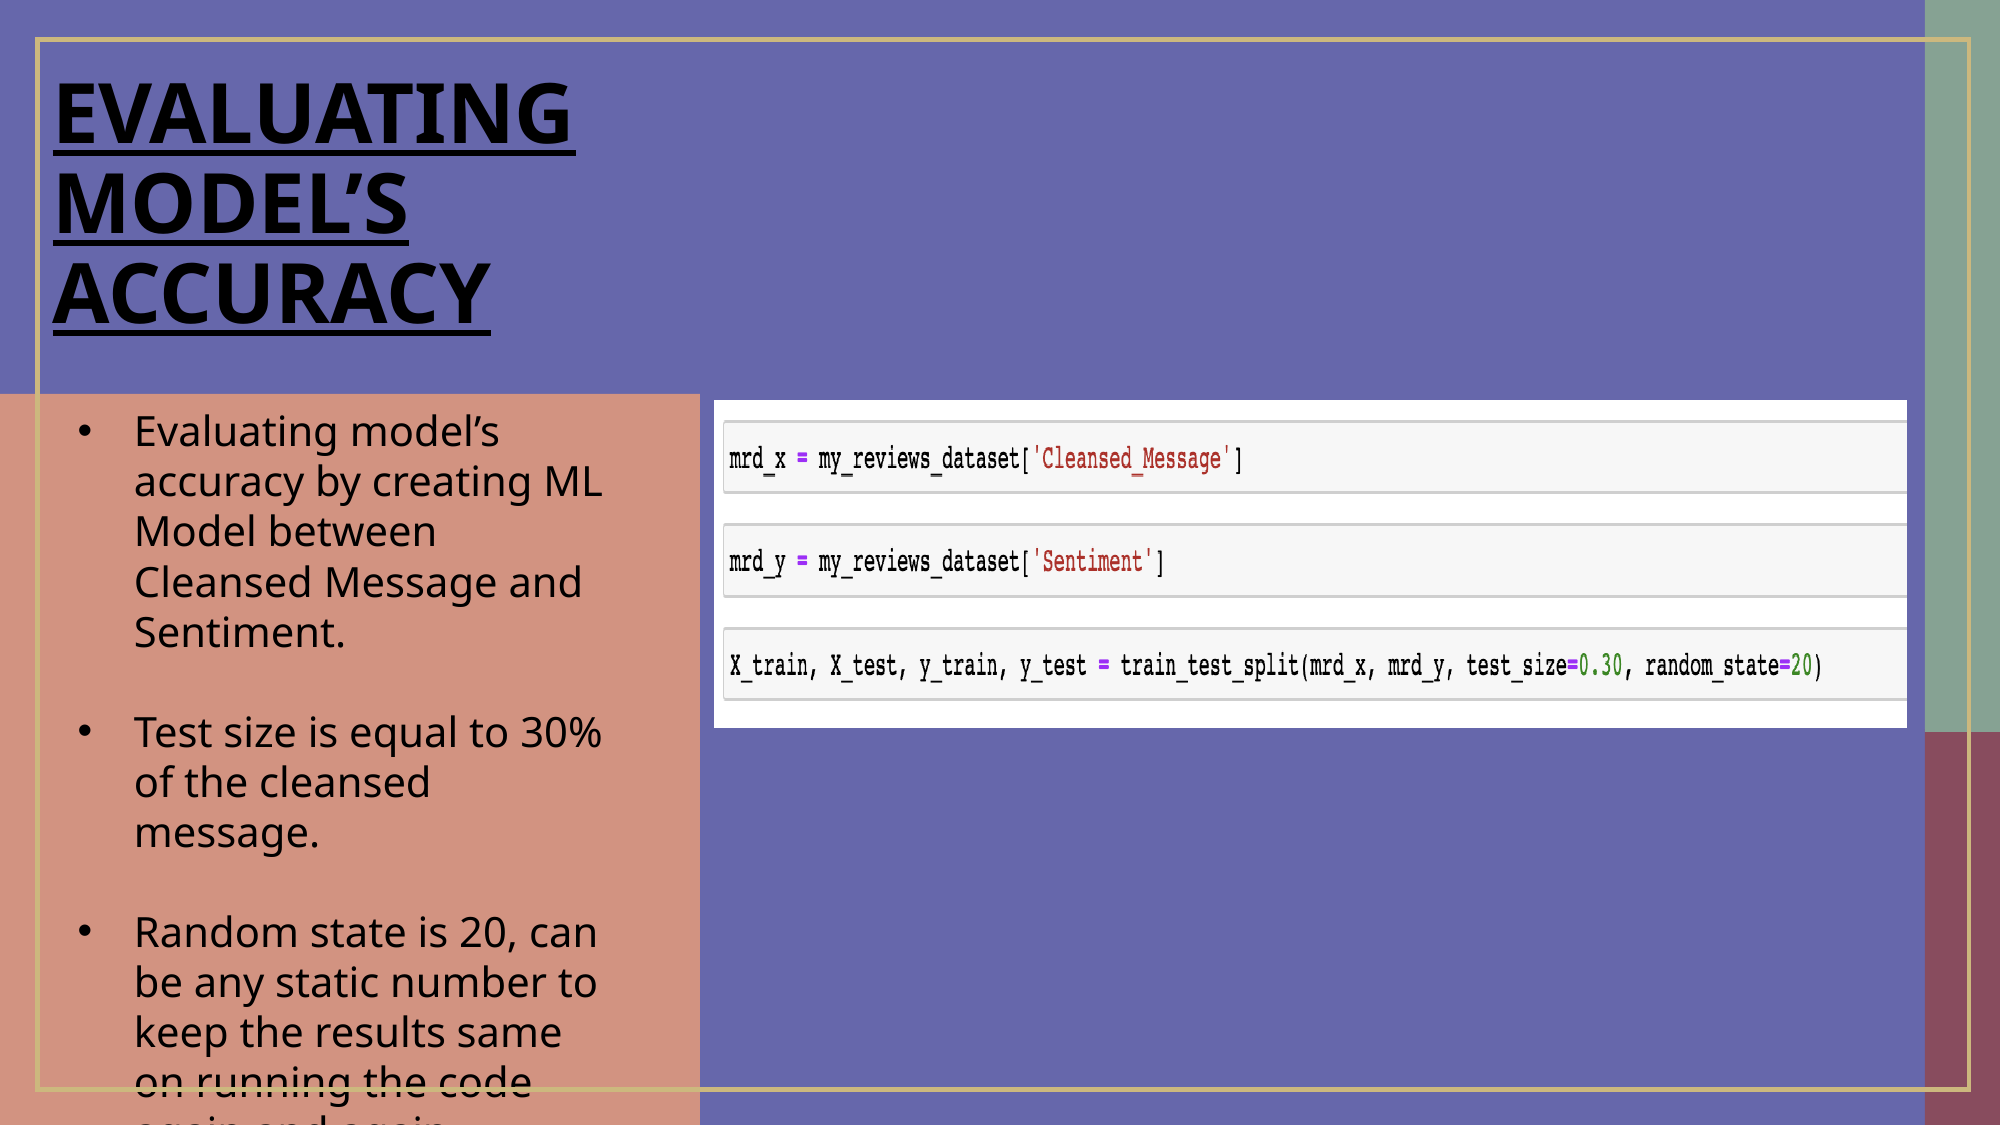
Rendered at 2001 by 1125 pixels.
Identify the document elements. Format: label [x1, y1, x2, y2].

picture [714, 400, 1908, 728]
text_box [37, 39, 1969, 1090]
